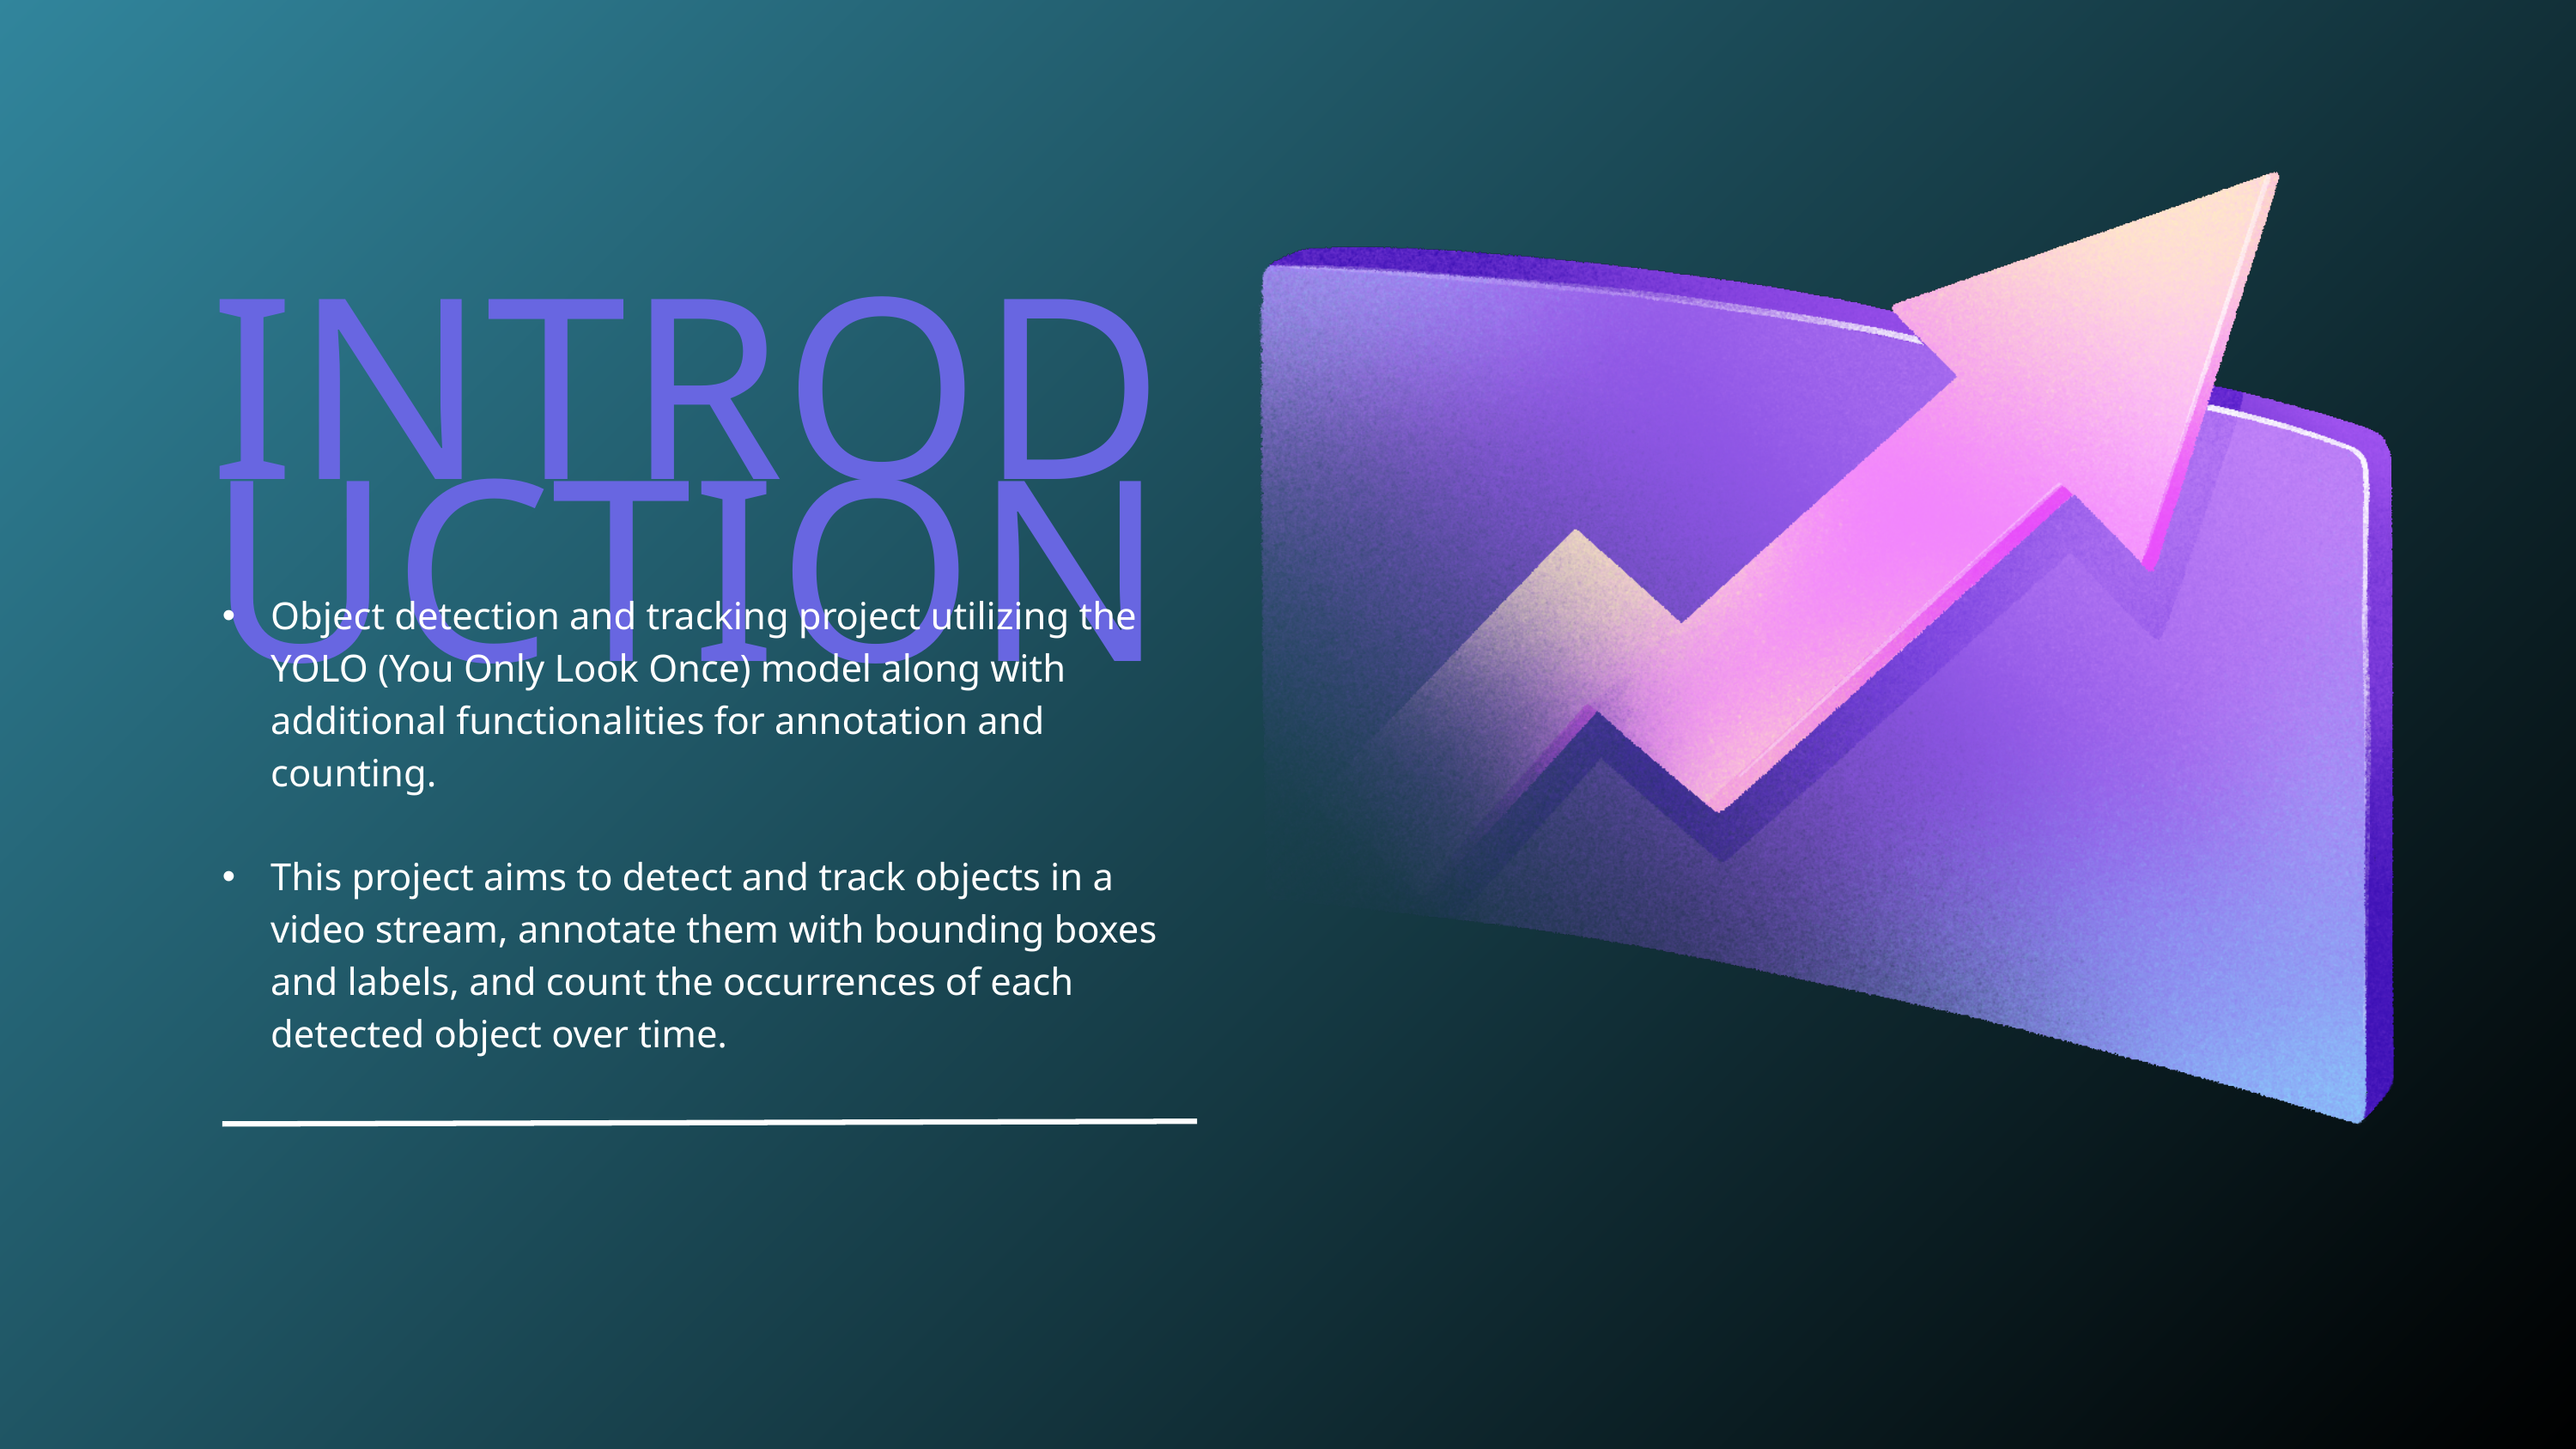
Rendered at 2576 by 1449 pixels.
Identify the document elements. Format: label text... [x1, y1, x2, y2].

text_box Object detection and tracking project utilizing the YOLO (You Only Look Once) model along with additional functionalities for annotation and counting. This project aims to detect and track objects in a video stream, annotate them with bounding boxes and labels, and count the occurrences of each detected object over time. [222, 585, 1198, 1056]
text_box [1226, 172, 2432, 1143]
text_box INTRODUCTION [177, 349, 1198, 712]
